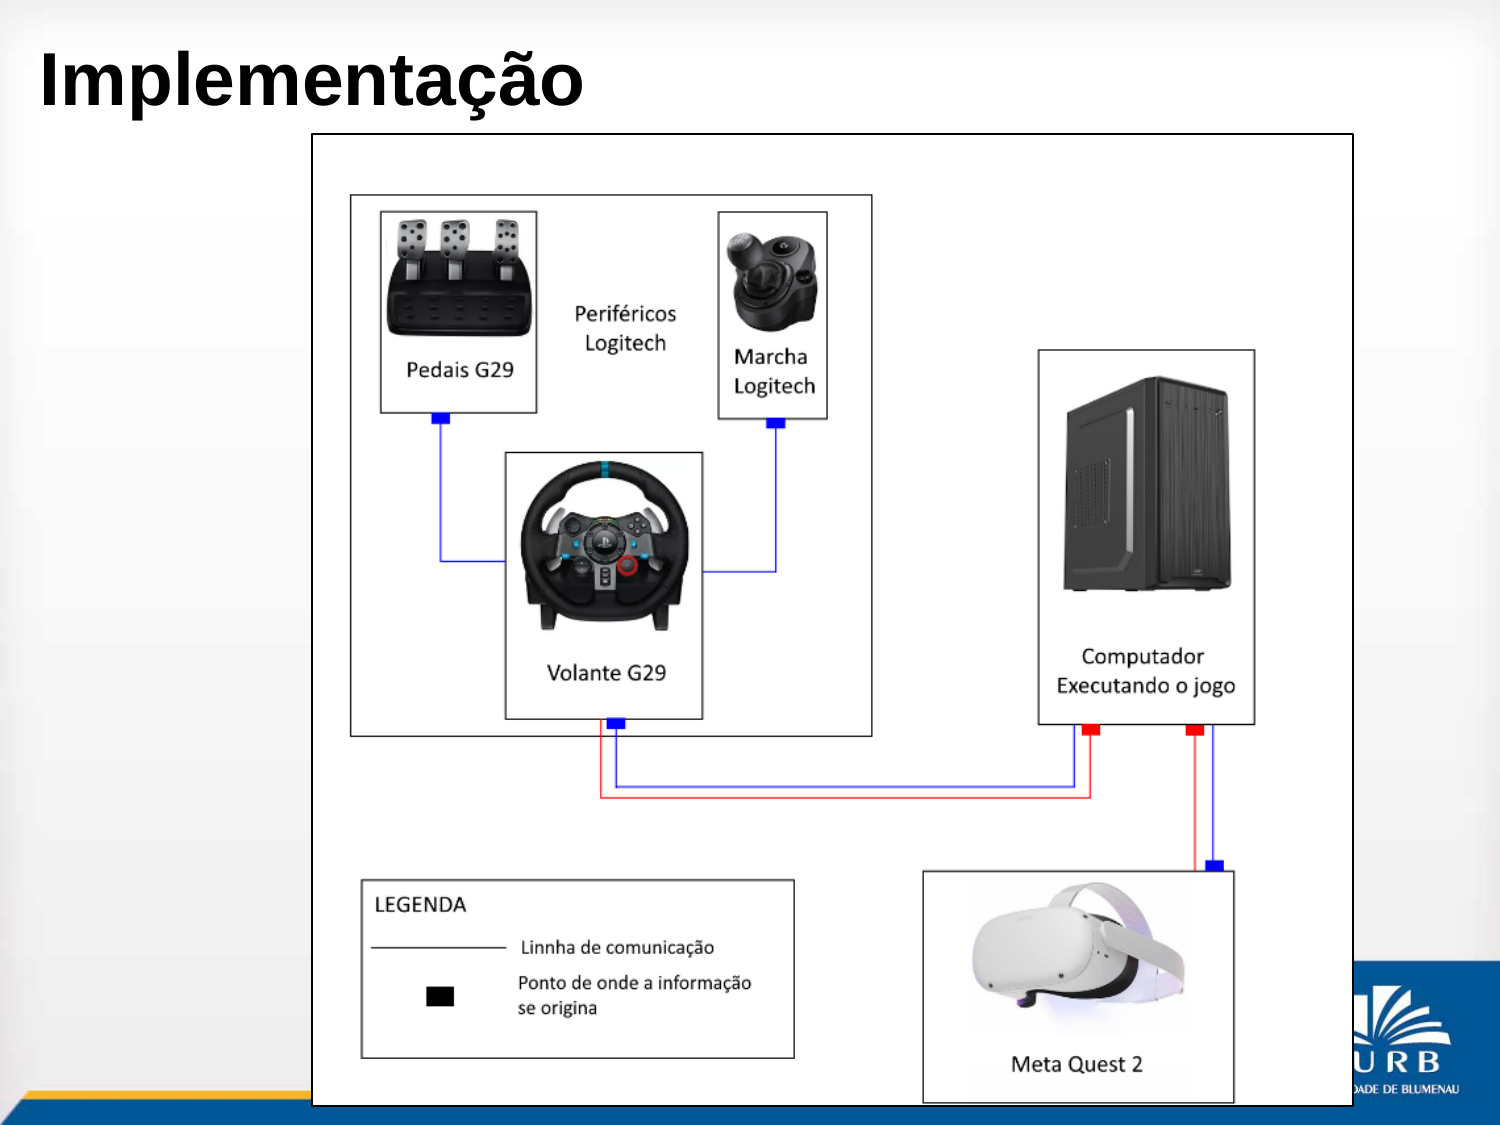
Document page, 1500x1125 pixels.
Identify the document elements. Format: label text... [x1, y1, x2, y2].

picture [312, 134, 1353, 1106]
picture [0, 0, 1500, 1125]
title Implementação [0, 16, 644, 136]
